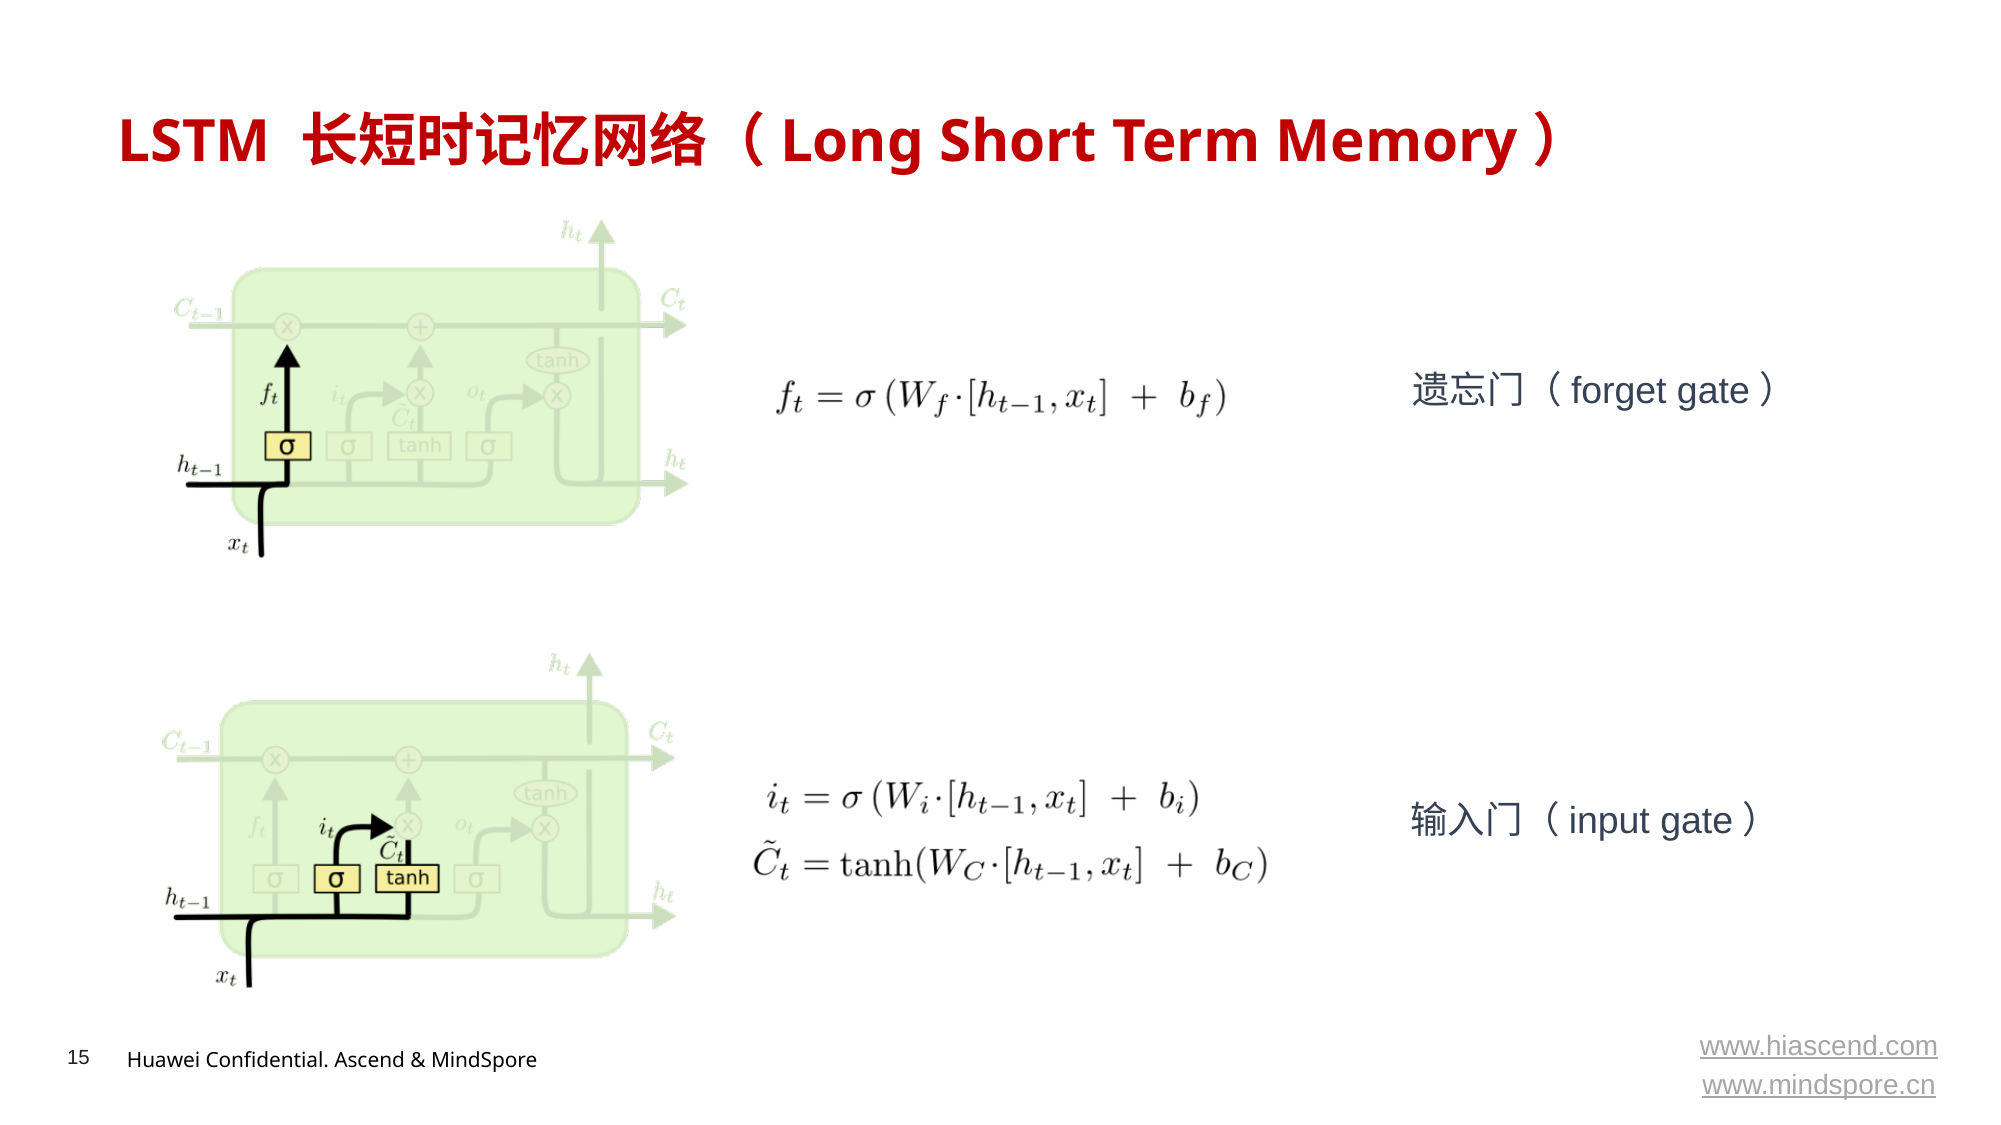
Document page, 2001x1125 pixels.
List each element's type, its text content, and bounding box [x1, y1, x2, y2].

text_box 遗忘门（forget gate） [1397, 358, 1812, 418]
title LSTM 长短时记忆网络（Long Short Term Memory） [102, 90, 1901, 187]
picture [161, 214, 1287, 563]
picture [149, 644, 1276, 994]
text_box 输入门（input gate） [1395, 788, 1795, 849]
